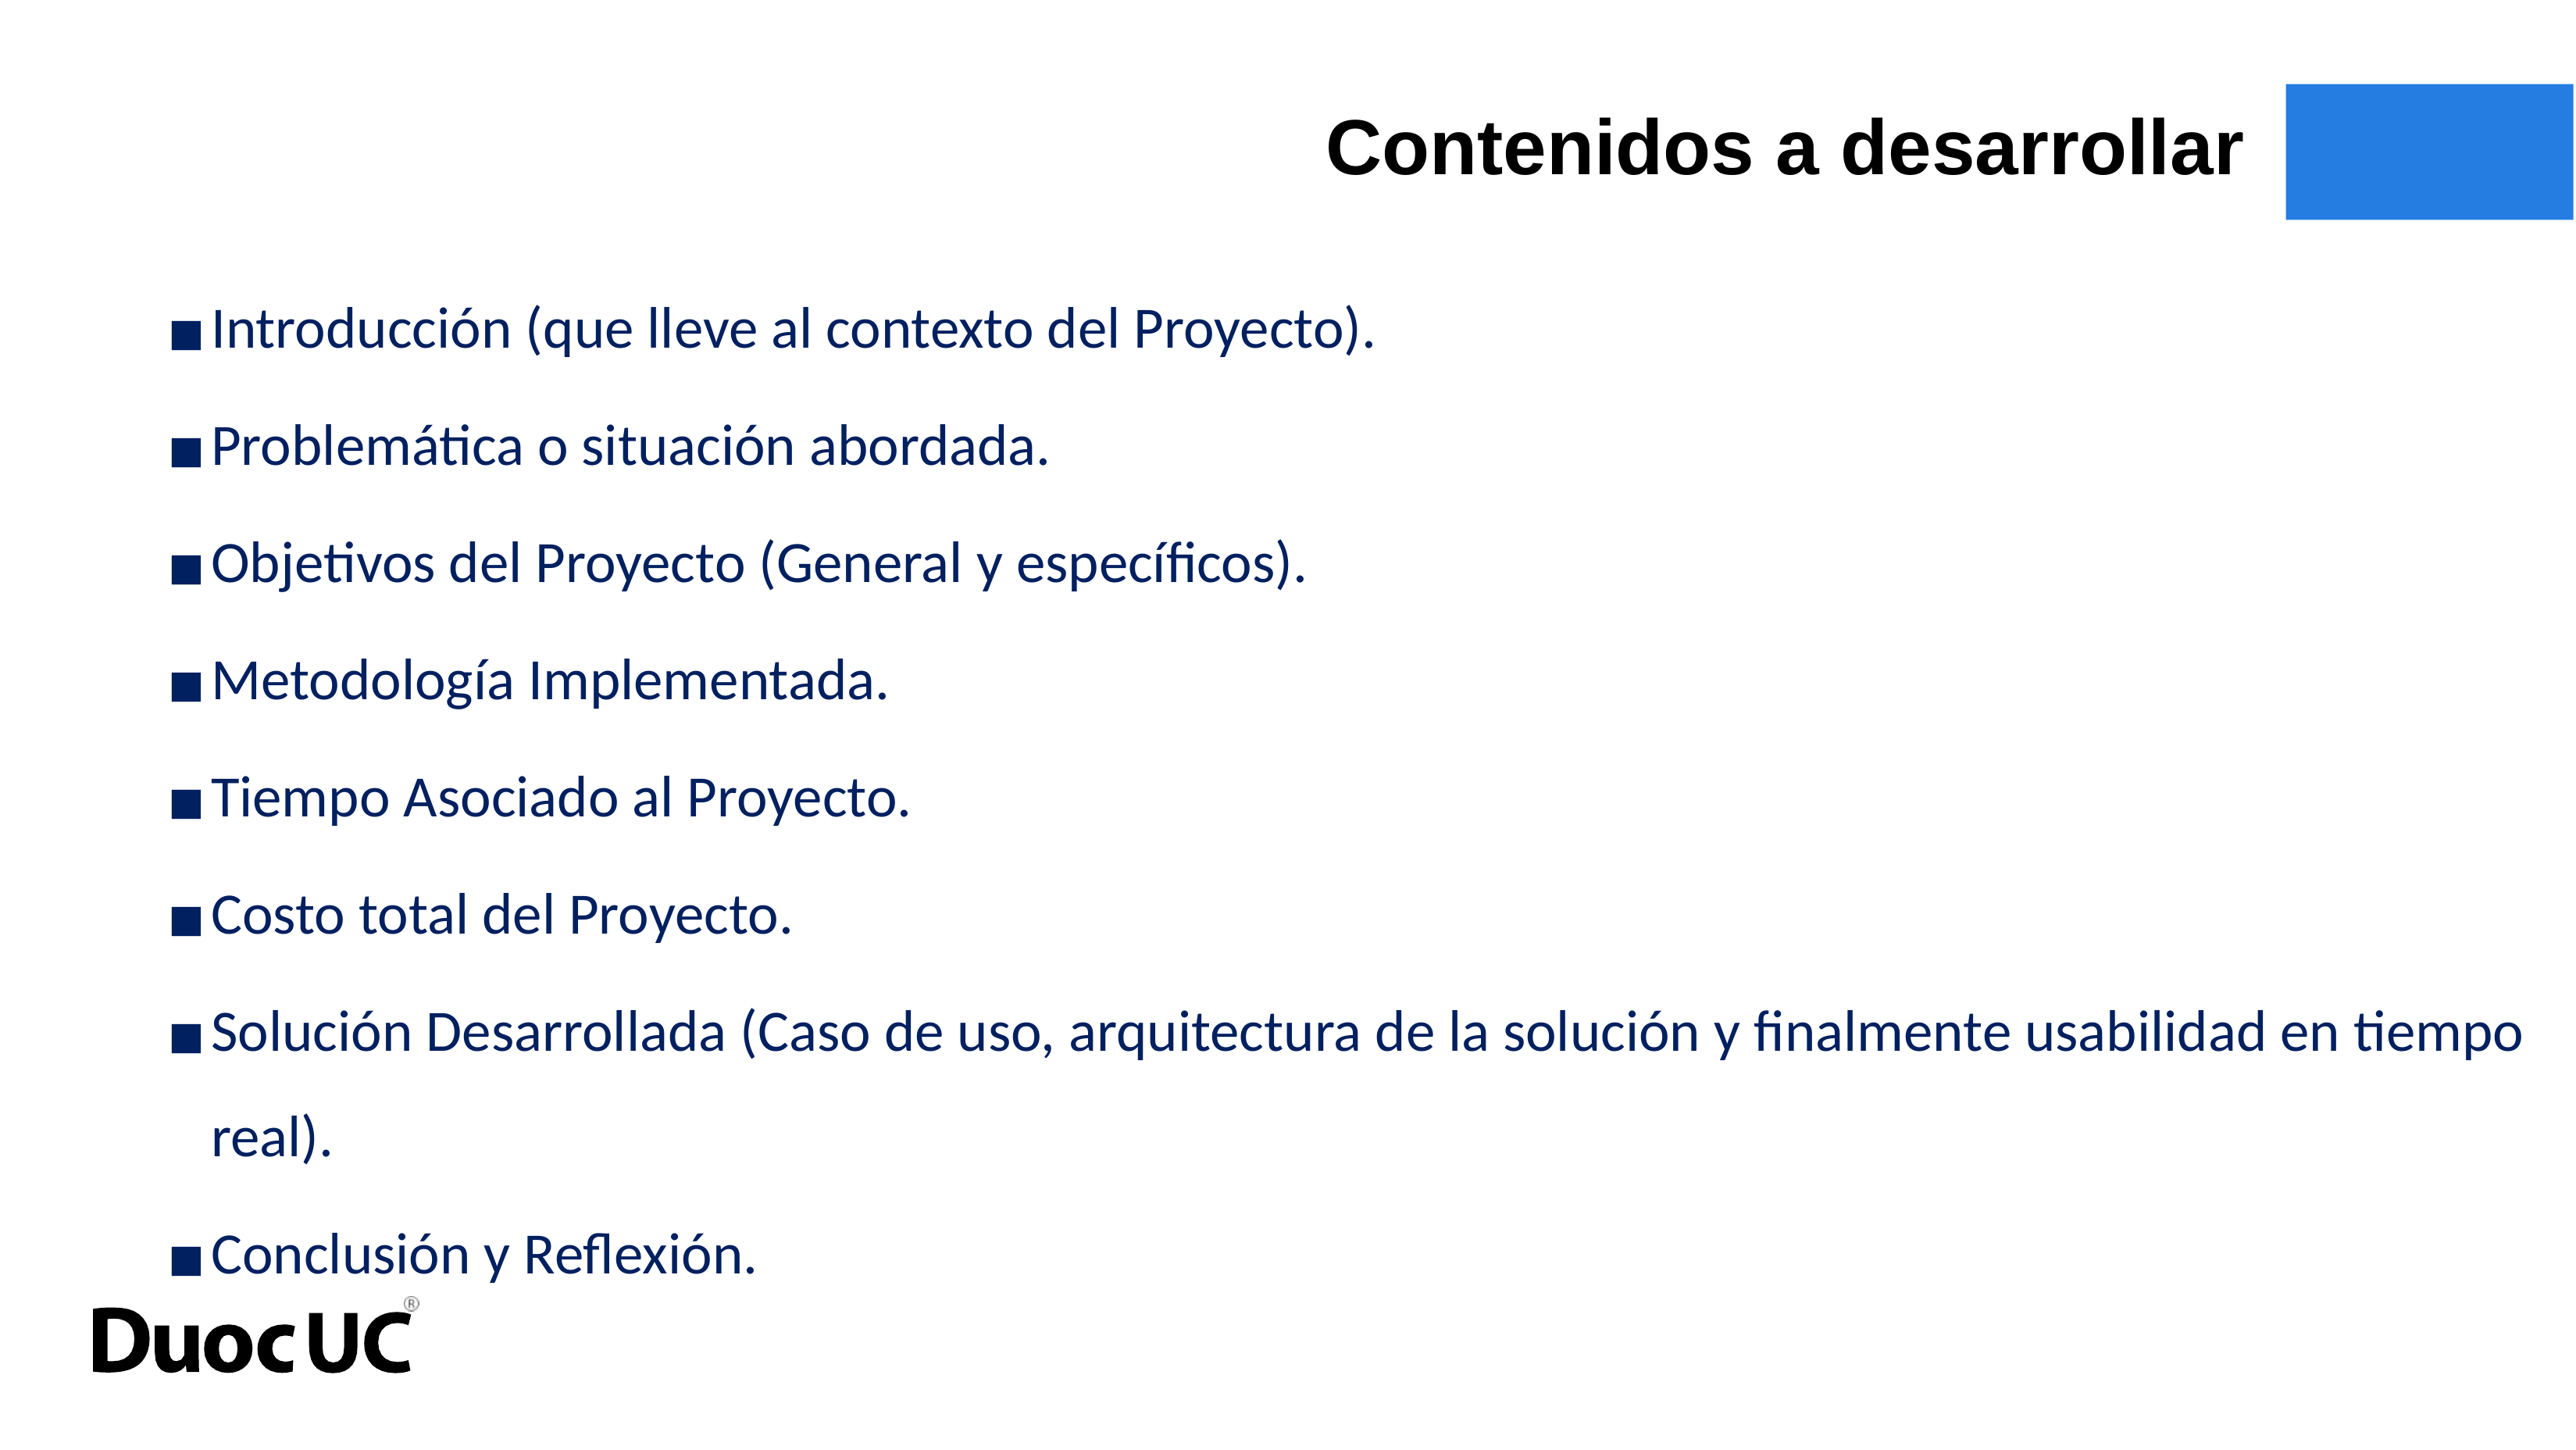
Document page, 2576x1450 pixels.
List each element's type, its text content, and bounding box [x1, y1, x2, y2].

list Contenidos a desarrollar [93, 96, 2245, 927]
picture [404, 1296, 419, 1312]
text_box Introducción (que lleve al contexto del Proyecto). Problemática o situación abordada. Objetivos del Proyecto (General y específicos). Metodología Implementada. Tiempo Asociado al Proyecto. Costo total del Proyecto. Solución Desarrollada (Caso de uso, arquitectura de la solución y finalmente usabilidad en tiempo real). Conclusión y Reflexión. [155, 248, 2557, 1292]
